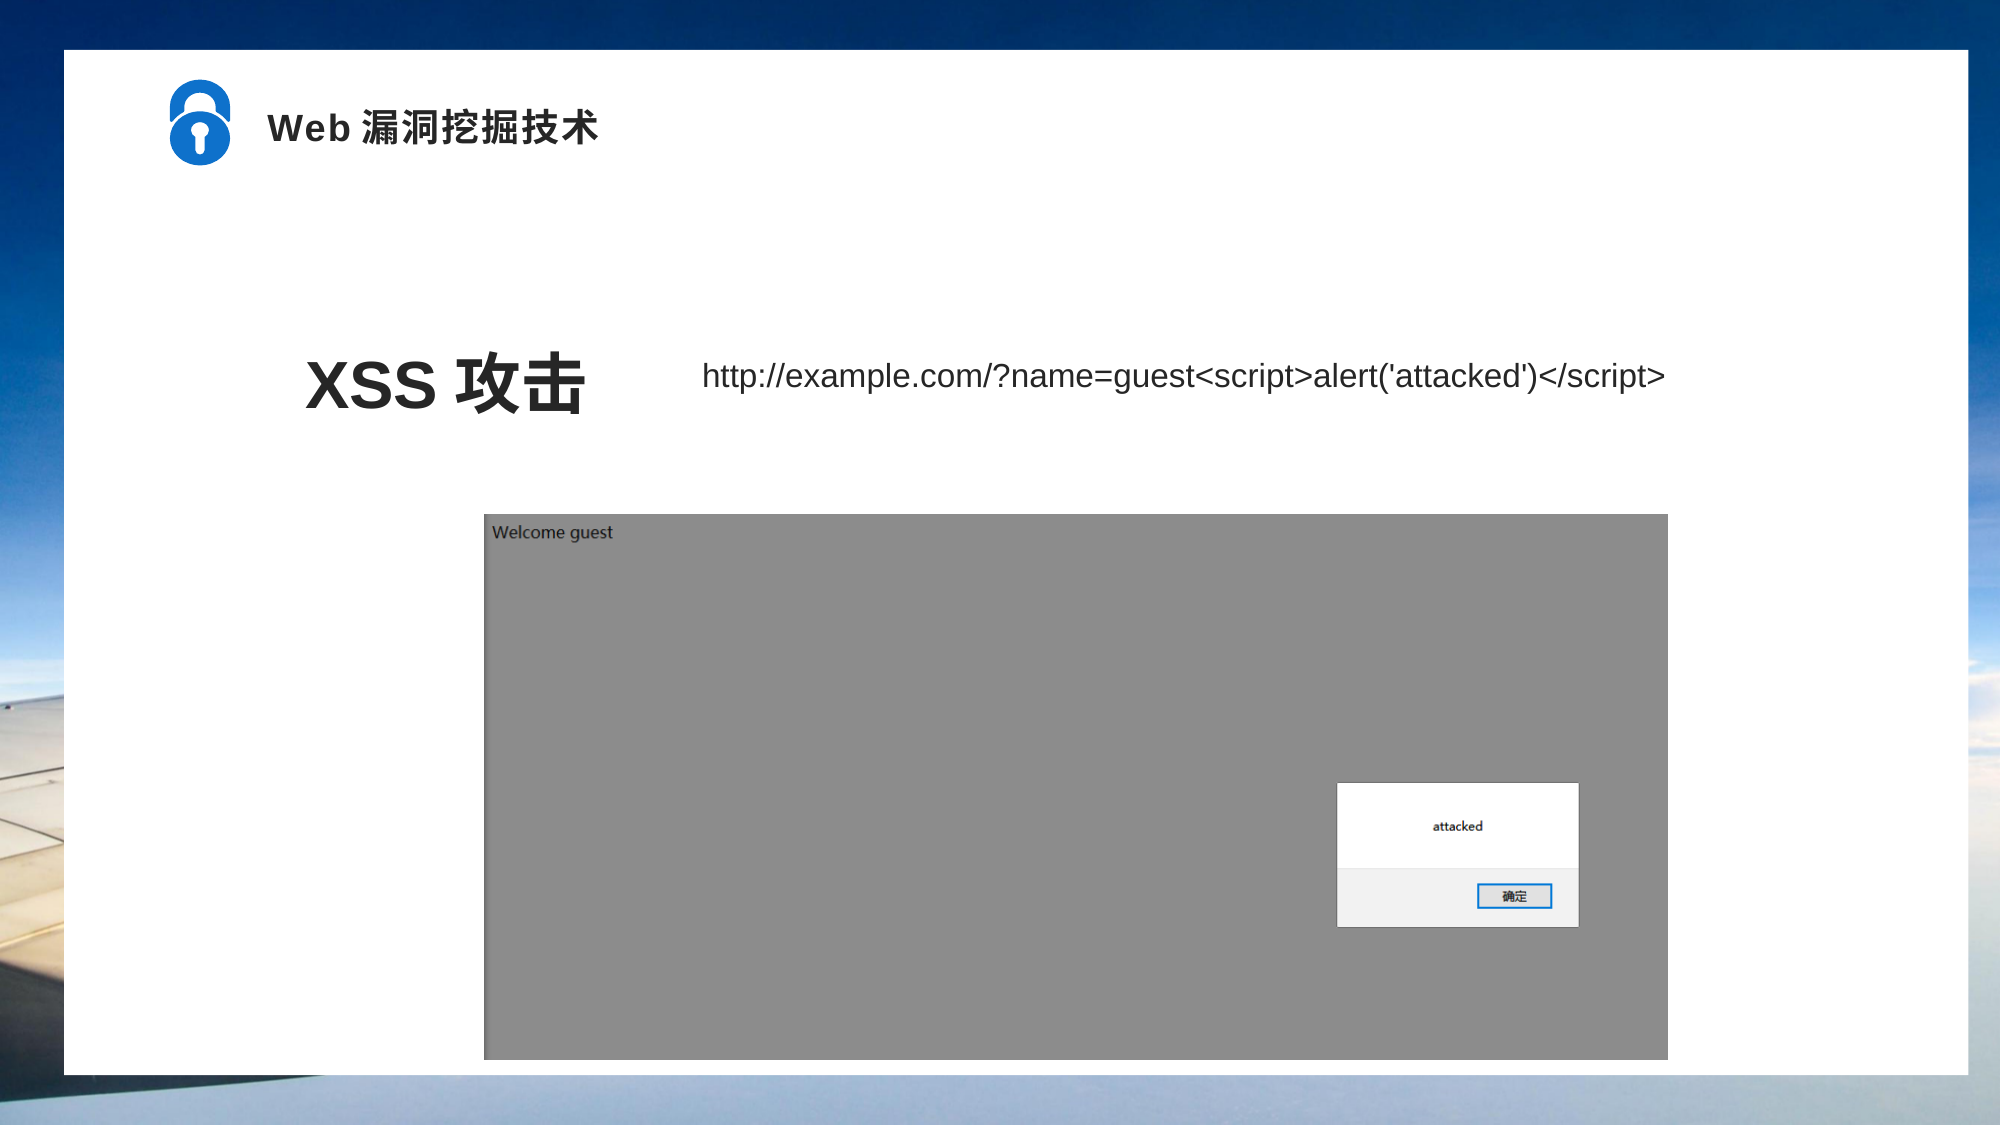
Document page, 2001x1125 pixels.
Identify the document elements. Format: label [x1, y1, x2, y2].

text_box [169, 79, 231, 166]
picture [0, 0, 2000, 1125]
